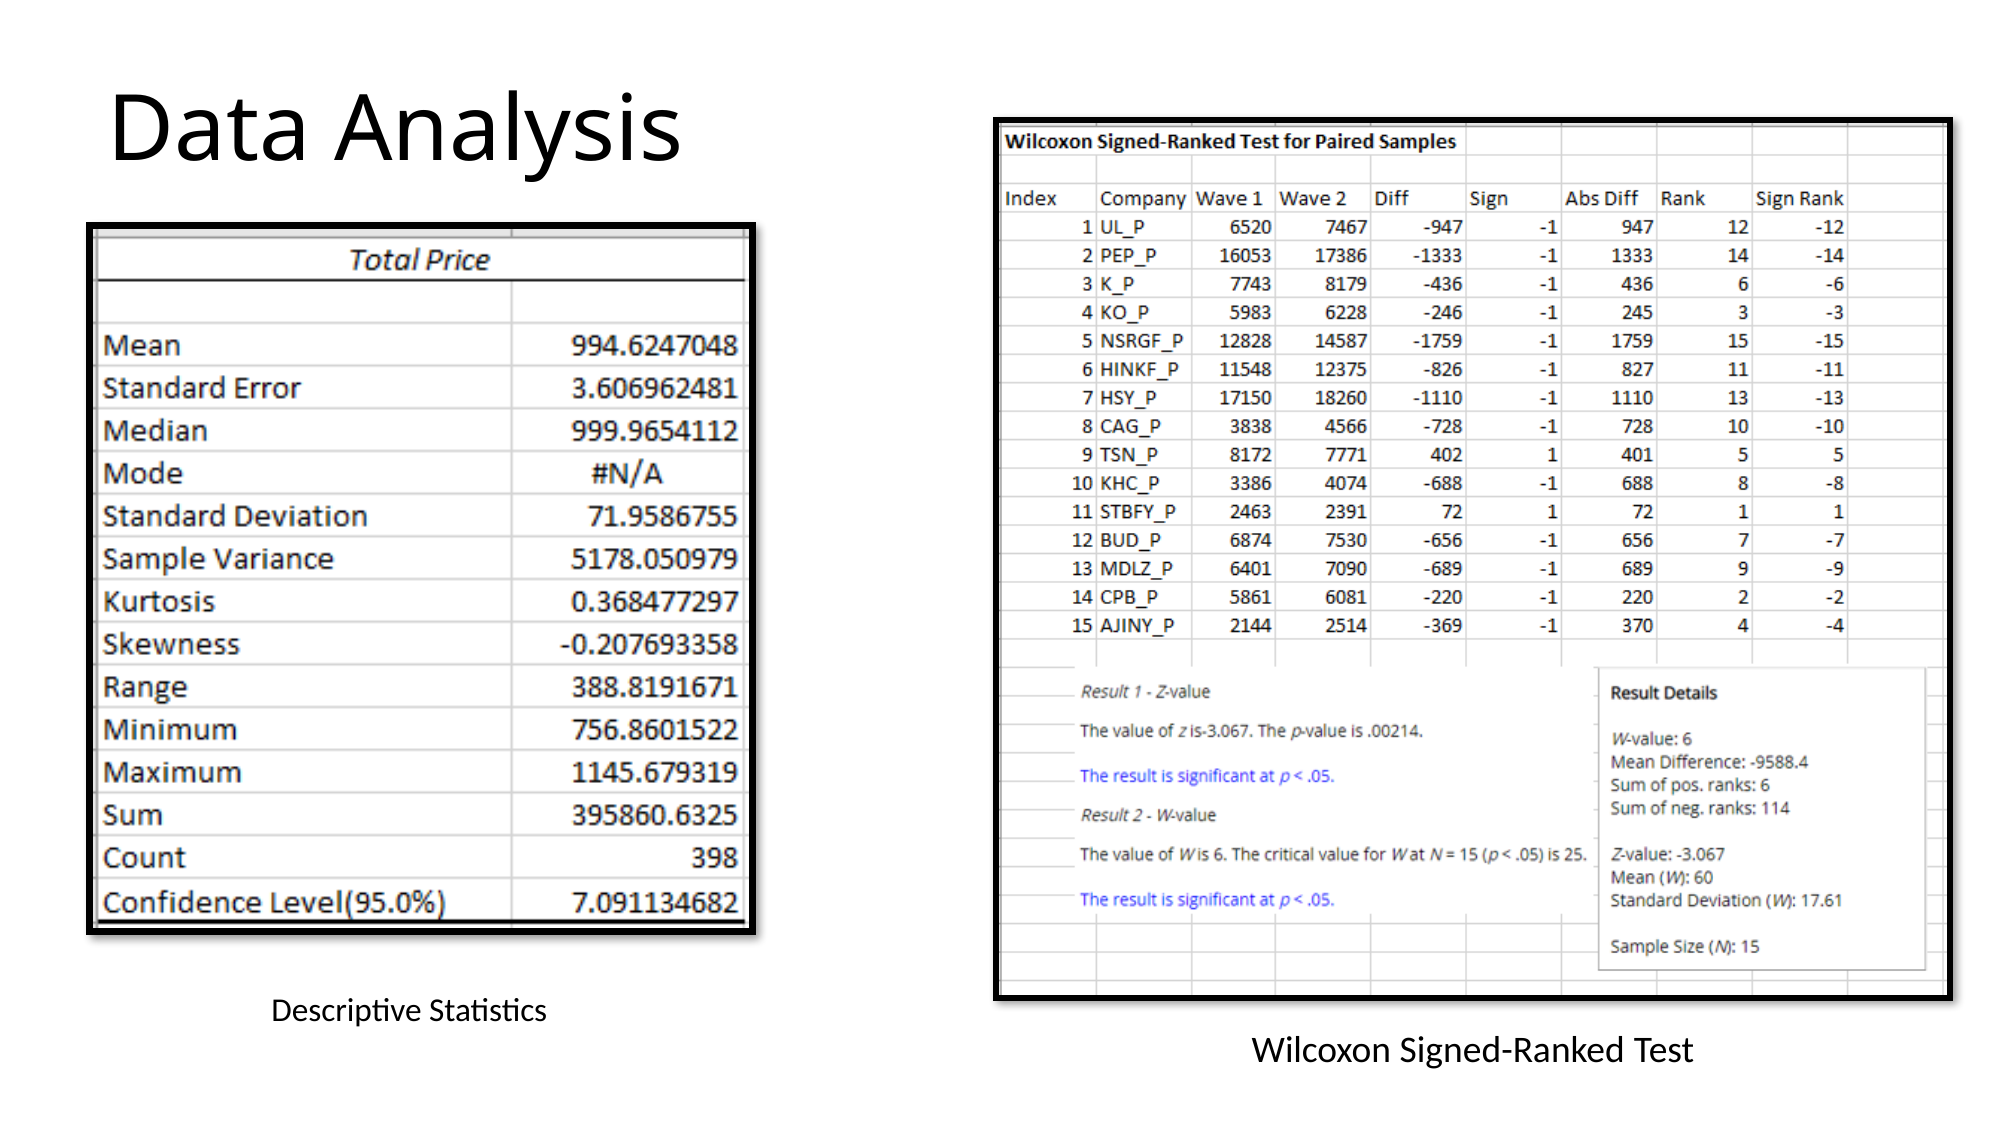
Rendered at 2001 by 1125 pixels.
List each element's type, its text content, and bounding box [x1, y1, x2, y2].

title Data Analysis [92, 22, 1818, 240]
text_box Descriptive Statistics [256, 974, 586, 1048]
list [92, 228, 750, 929]
picture [999, 123, 1947, 995]
text_box Wilcoxon Signed-Ranked Test [1143, 1017, 1802, 1078]
